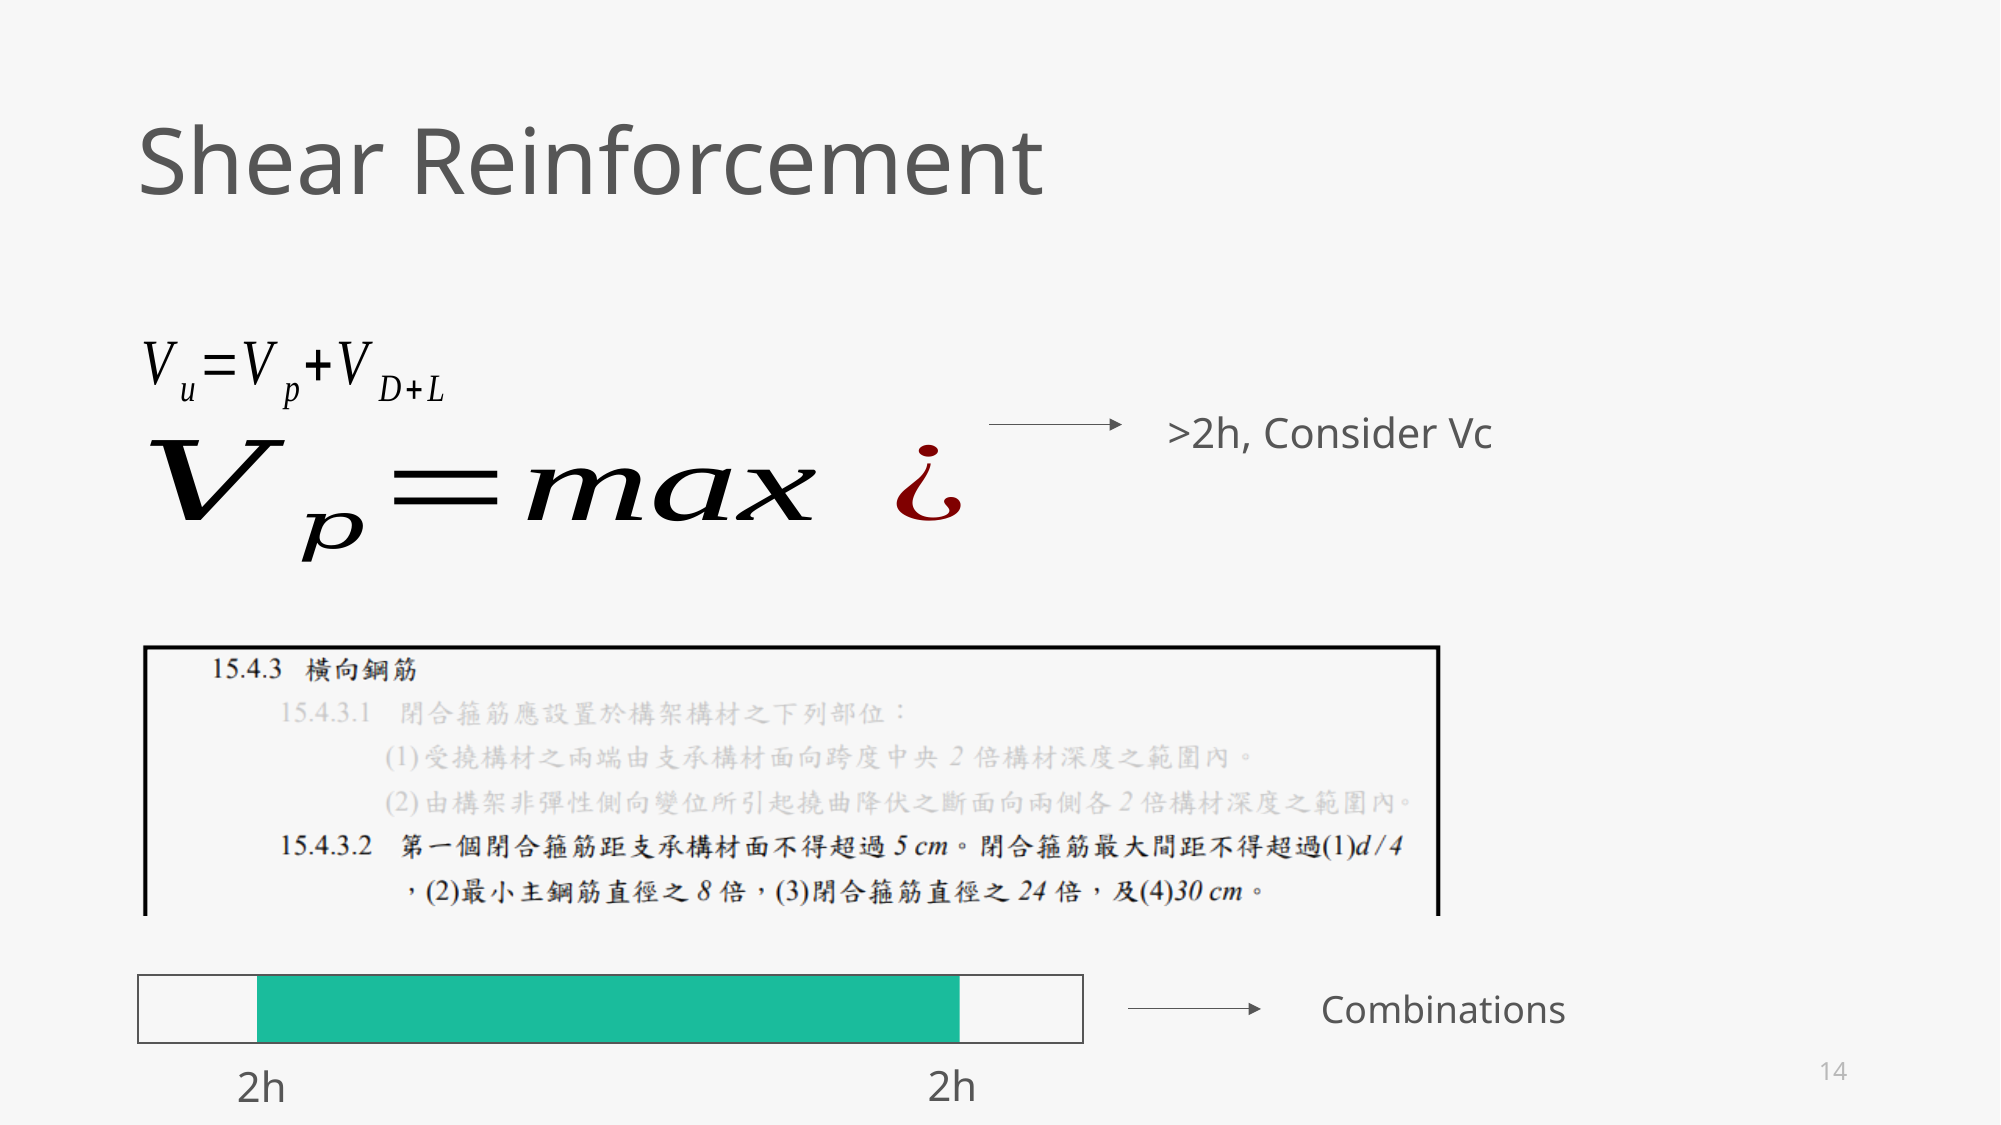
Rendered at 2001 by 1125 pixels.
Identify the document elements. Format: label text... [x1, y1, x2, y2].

list Shear Reinforcement [137, 108, 1071, 324]
text_box >2h, Consider Vc [1167, 389, 1508, 465]
text_box Combinations [1306, 978, 1582, 1039]
text_box [137, 974, 1084, 1044]
text_box 2h [236, 1043, 302, 1119]
text_box 2h [927, 1042, 992, 1118]
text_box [137, 636, 1444, 916]
slide_number 14 [1412, 1042, 1863, 1103]
